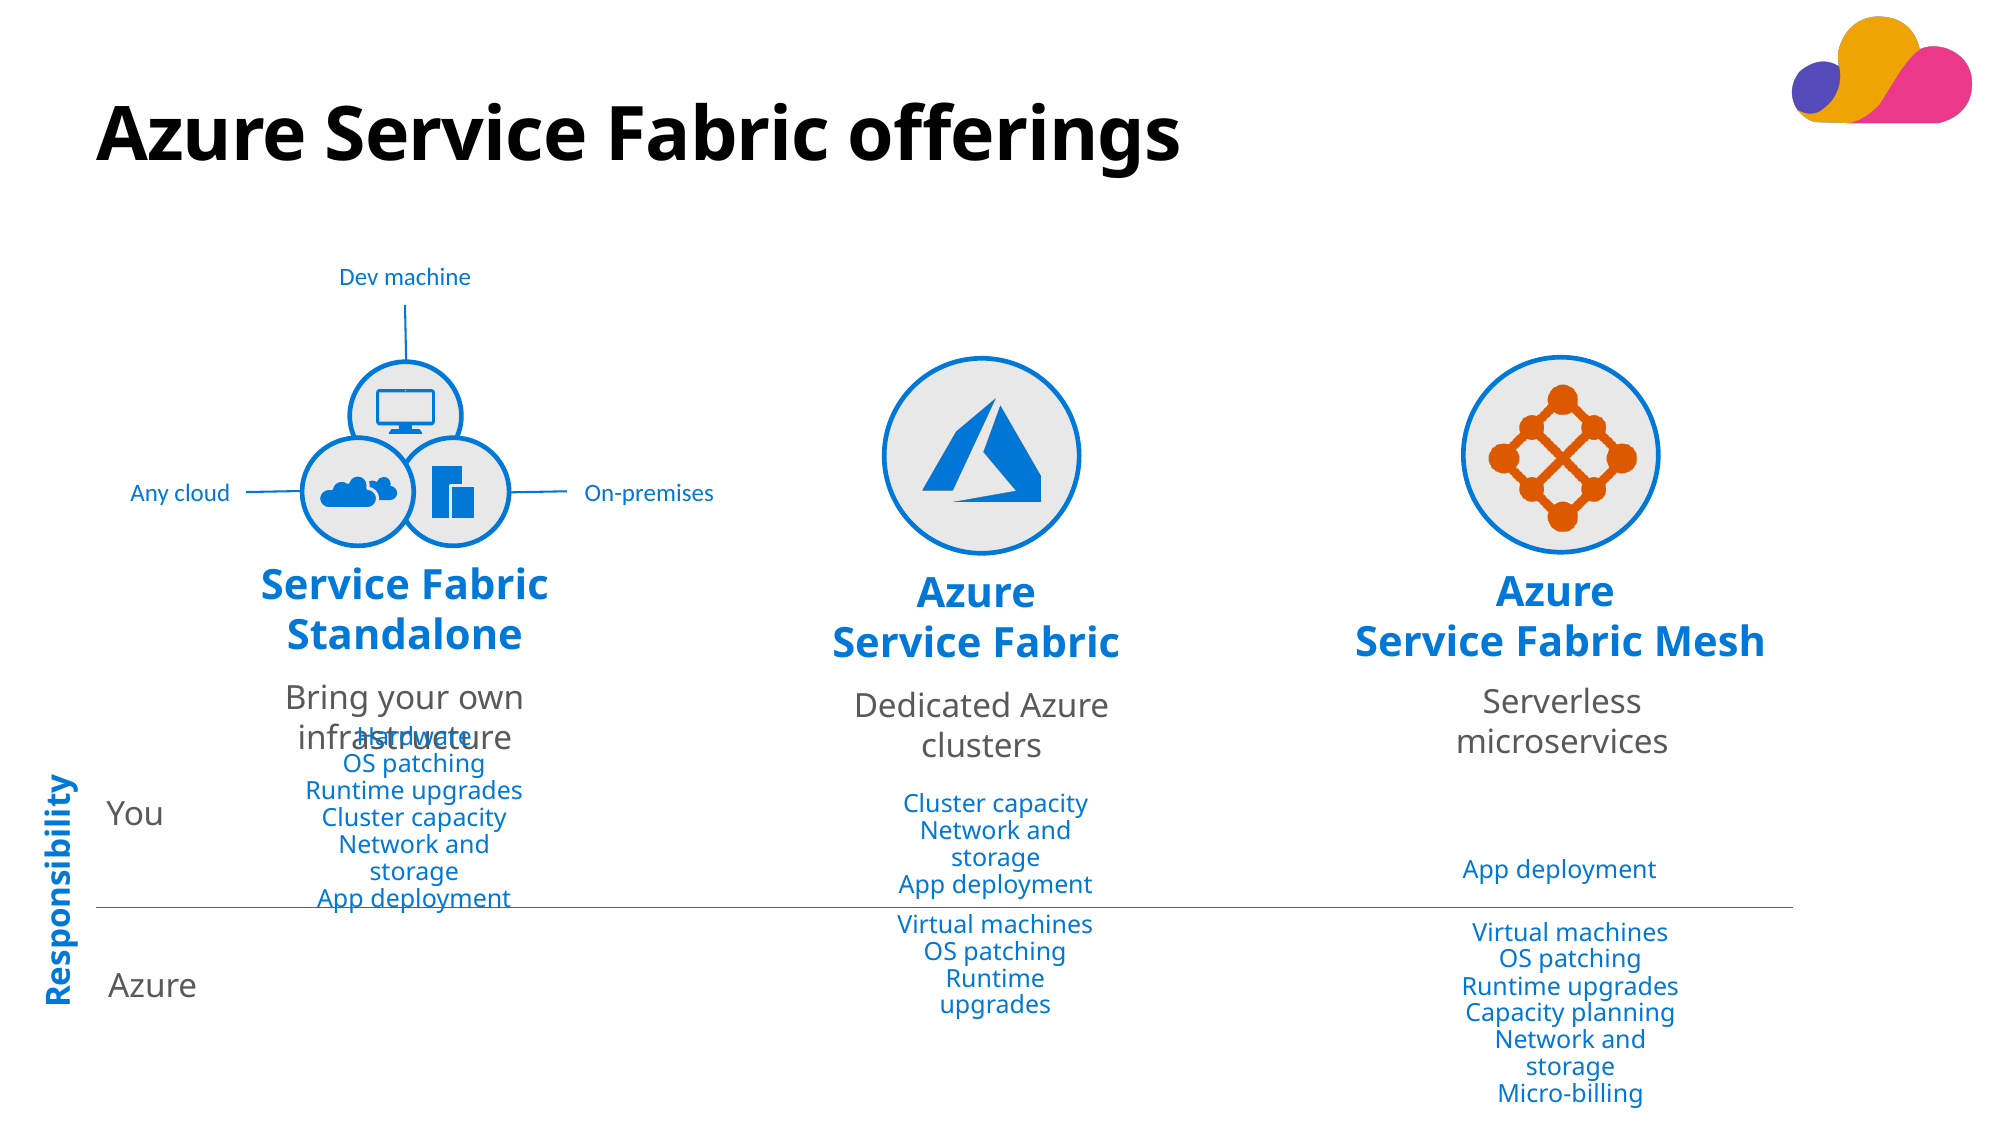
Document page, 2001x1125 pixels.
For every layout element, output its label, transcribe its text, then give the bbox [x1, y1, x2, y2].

text_box Hardware OS patching Runtime upgrades Cluster capacity Network and storage App deployment [283, 725, 546, 907]
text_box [54, 252, 761, 725]
text_box Hardware OS patching Runtime upgrades Cluster capacity Network and storage App deployment [283, 908, 546, 921]
text_box Azure Service Fabric offerings [96, 85, 1904, 177]
text_box You [91, 784, 179, 839]
text_box App deployment [1445, 849, 1674, 891]
text_box Virtual machines OS patching Runtime upgrades Capacity planning Network and storage Micro-billing [1444, 912, 1697, 1116]
text_box Cluster capacity Network and storage App deployment [866, 784, 1126, 907]
text_box Responsibility [29, 759, 84, 1023]
picture [1787, 12, 1975, 130]
text_box Virtual machines OS patching Runtime upgrades [881, 908, 1110, 1027]
text_box Azure [93, 956, 212, 1011]
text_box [1351, 357, 1771, 729]
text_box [760, 358, 1204, 733]
